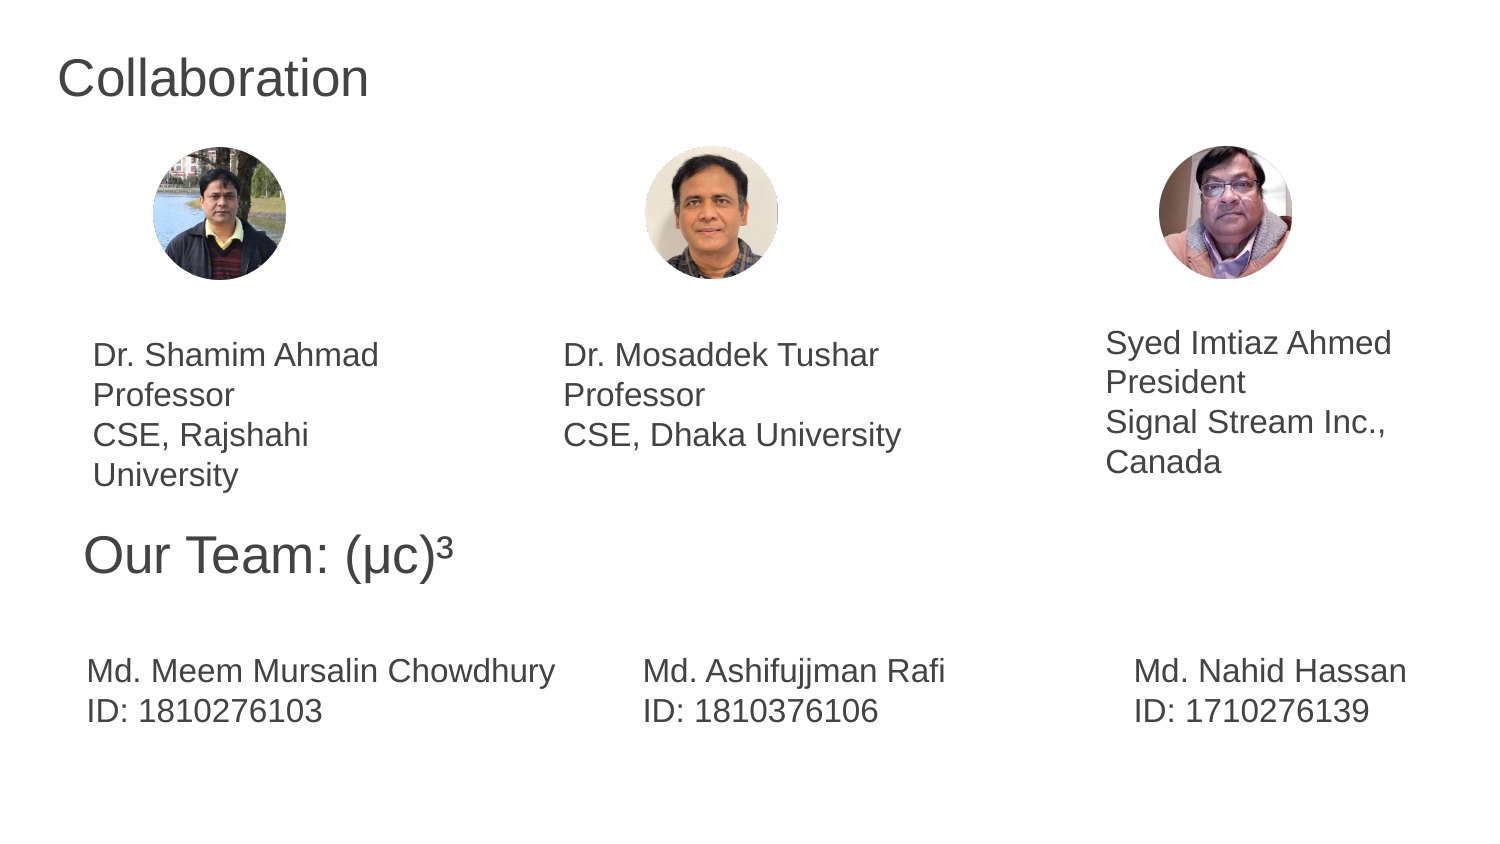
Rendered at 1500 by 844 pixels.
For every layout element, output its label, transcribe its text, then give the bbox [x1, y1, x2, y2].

picture [153, 146, 287, 280]
text_box Md. Nahid Hassan ID: 1710276139 [1118, 634, 1431, 771]
title Our Team: (μc)³ [38, 505, 1437, 600]
text_box Dr. Shamim Ahmad Professor CSE, Rajshahi University [77, 318, 440, 454]
text_box Dr. Mosaddek Tushar Professor CSE, Dhaka University [548, 318, 952, 454]
text_box Syed Imtiaz Ahmed President Signal Stream Inc., Canada [1090, 305, 1495, 469]
text_box Md. Meem Mursalin Chowdhury ID: 1810276103 [71, 634, 596, 771]
text_box Md. Ashifujjman Rafi ID: 1810376106 [627, 634, 1032, 771]
title Collaboration [42, 28, 1441, 123]
picture [1158, 146, 1292, 280]
picture [645, 146, 779, 280]
